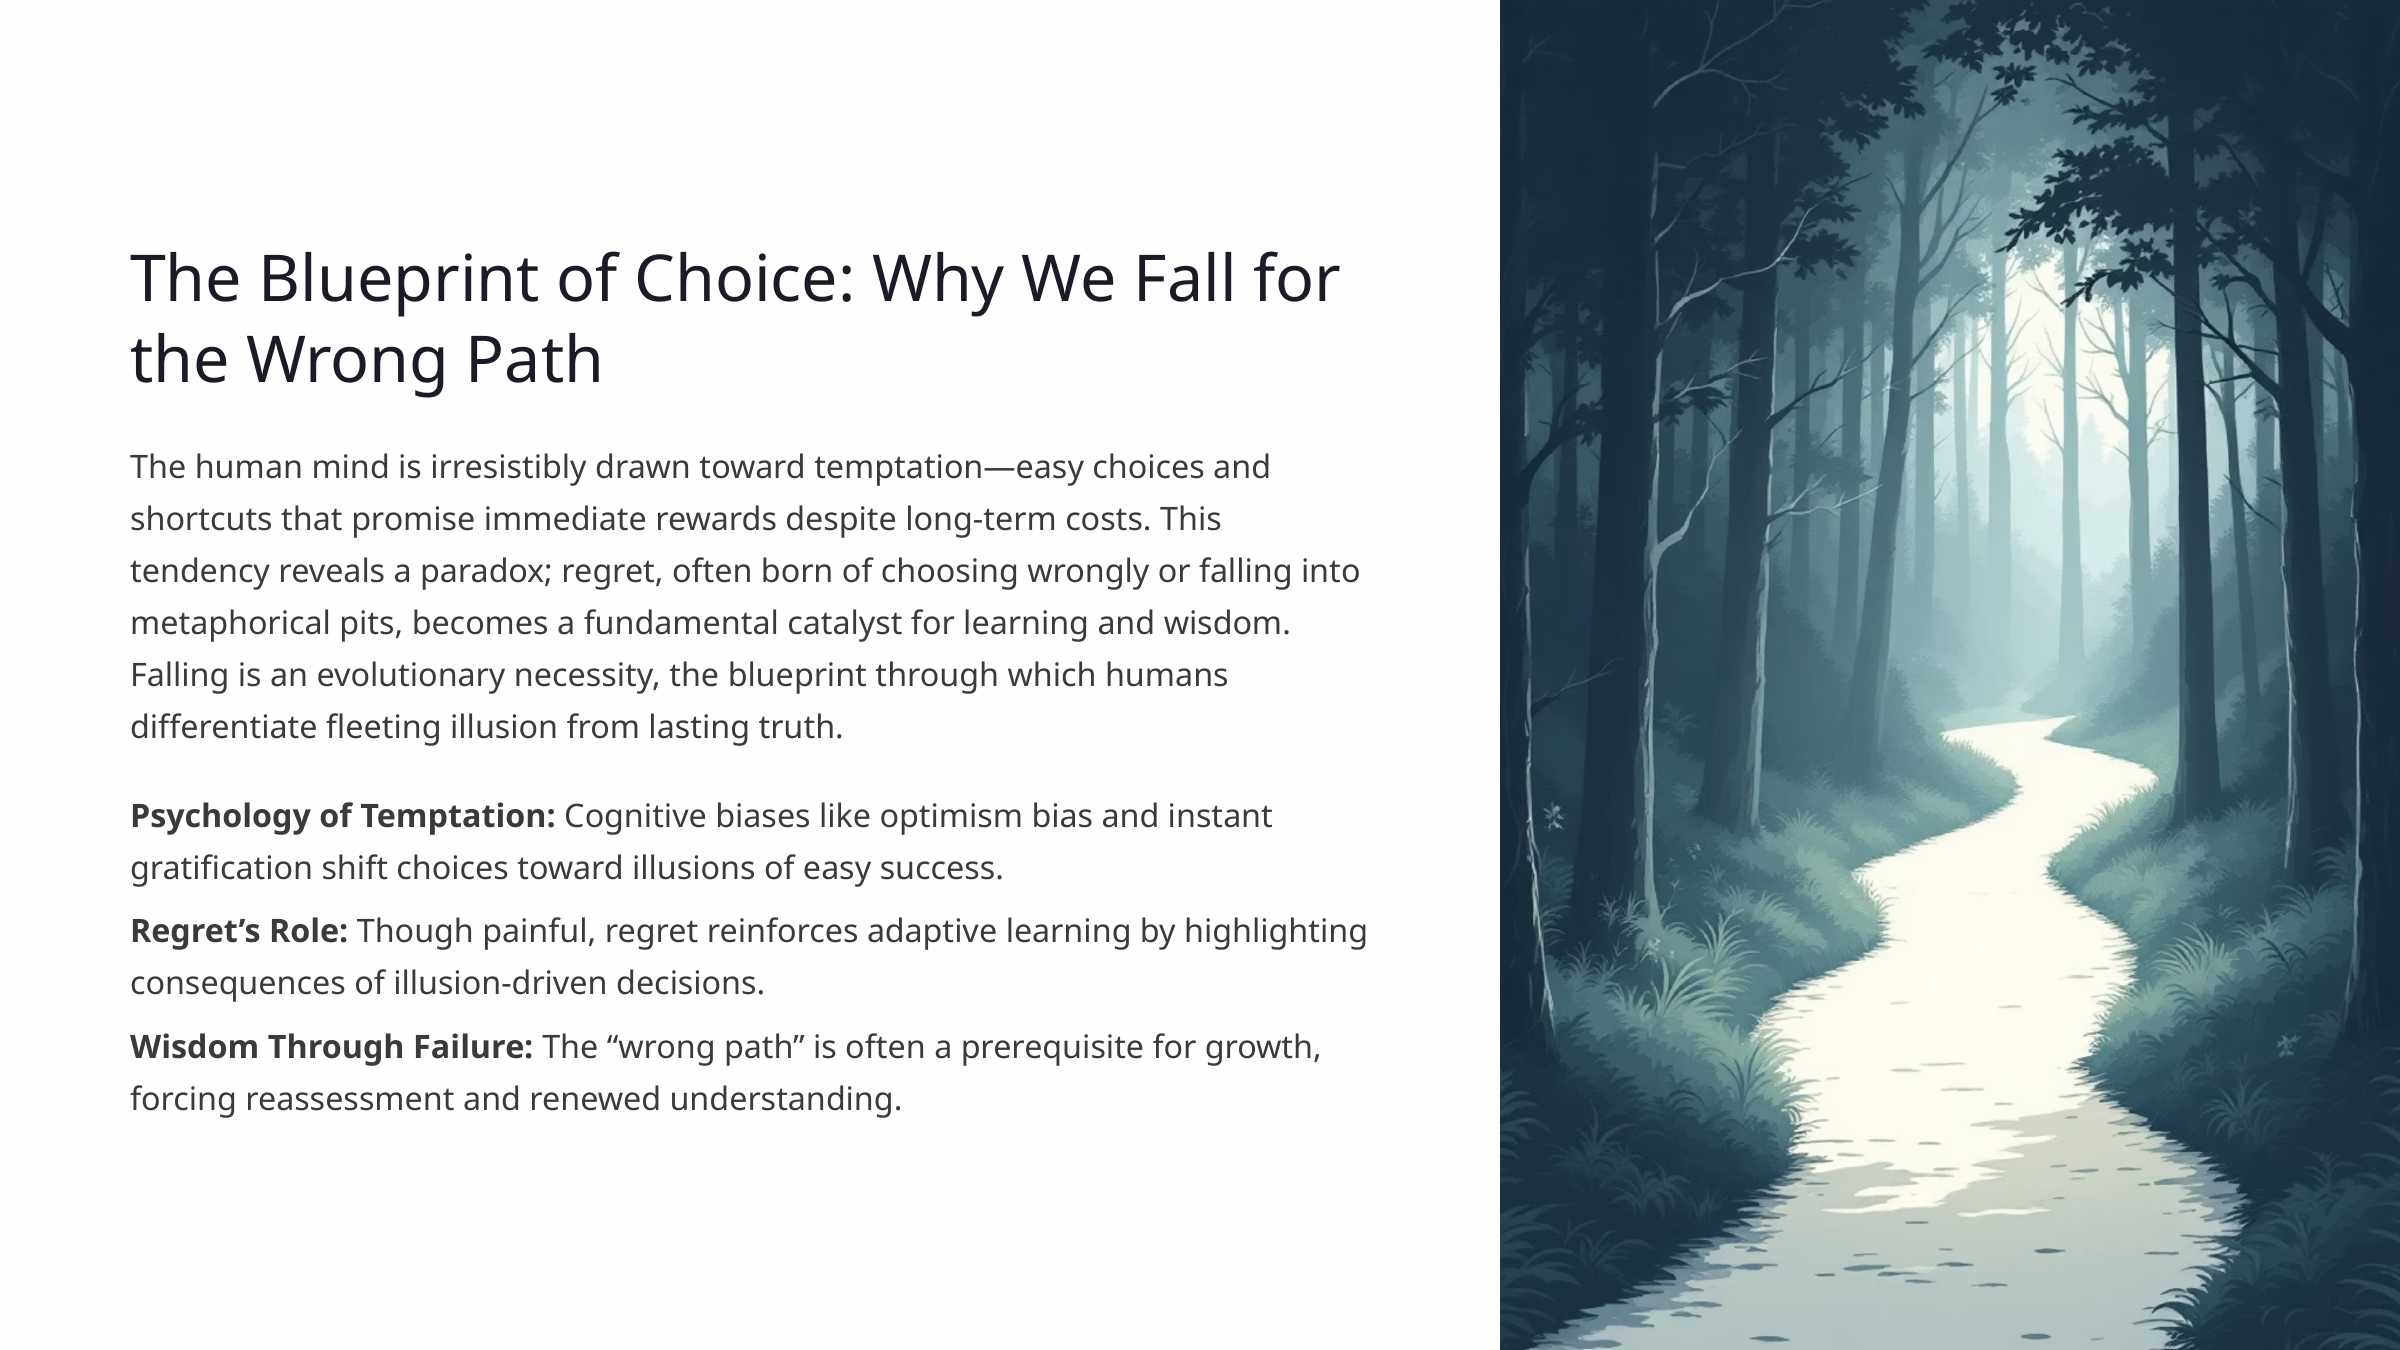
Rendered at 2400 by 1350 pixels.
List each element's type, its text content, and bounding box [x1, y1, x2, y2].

text_box The Blueprint of Choice: Why We Fall for the Wrong Path [130, 233, 1370, 396]
picture [1499, 0, 2400, 1350]
text_box Regret’s Role: Though painful, regret reinforces adaptive learning by highlighting consequences of illusion-driven decisions. [130, 897, 1370, 1002]
text_box The human mind is irresistibly drawn toward temptation—easy choices and shortcuts that promise immediate rewards despite long-term costs. This tendency reveals a paradox; regret, often born of choosing wrongly or falling into metaphorical pits, becomes a fundamental catalyst for learning and wisdom. Falling is an evolutionary necessity, the blueprint through which humans differentiate fleeting illusion from lasting truth. [130, 432, 1370, 745]
text_box Psychology of Temptation: Cognitive biases like optimism bias and instant gratification shift choices toward illusions of easy success. [130, 781, 1370, 886]
text_box Wisdom Through Failure: The “wrong path” is often a prerequisite for growth, forcing reassessment and renewed understanding. [130, 1012, 1370, 1117]
